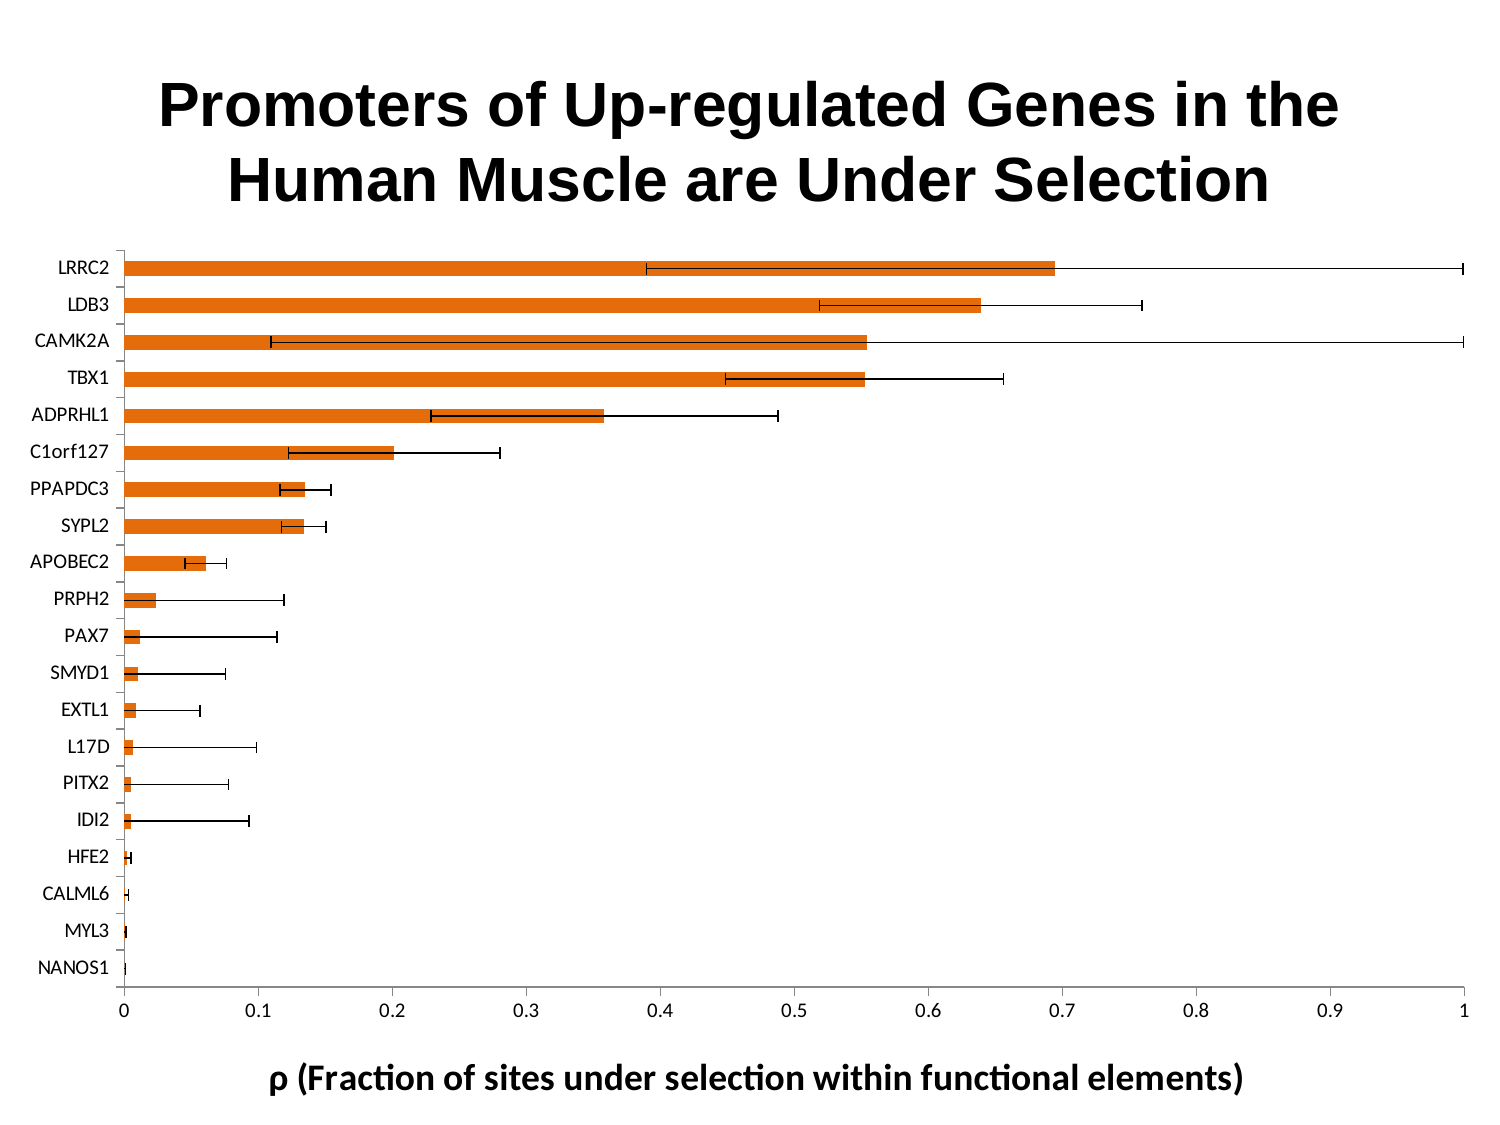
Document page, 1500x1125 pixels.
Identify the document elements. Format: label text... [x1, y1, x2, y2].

chart [0, 232, 1500, 1125]
title Promoters of Up-regulated Genes in the Human Muscle are Under Selection [75, 45, 1425, 231]
